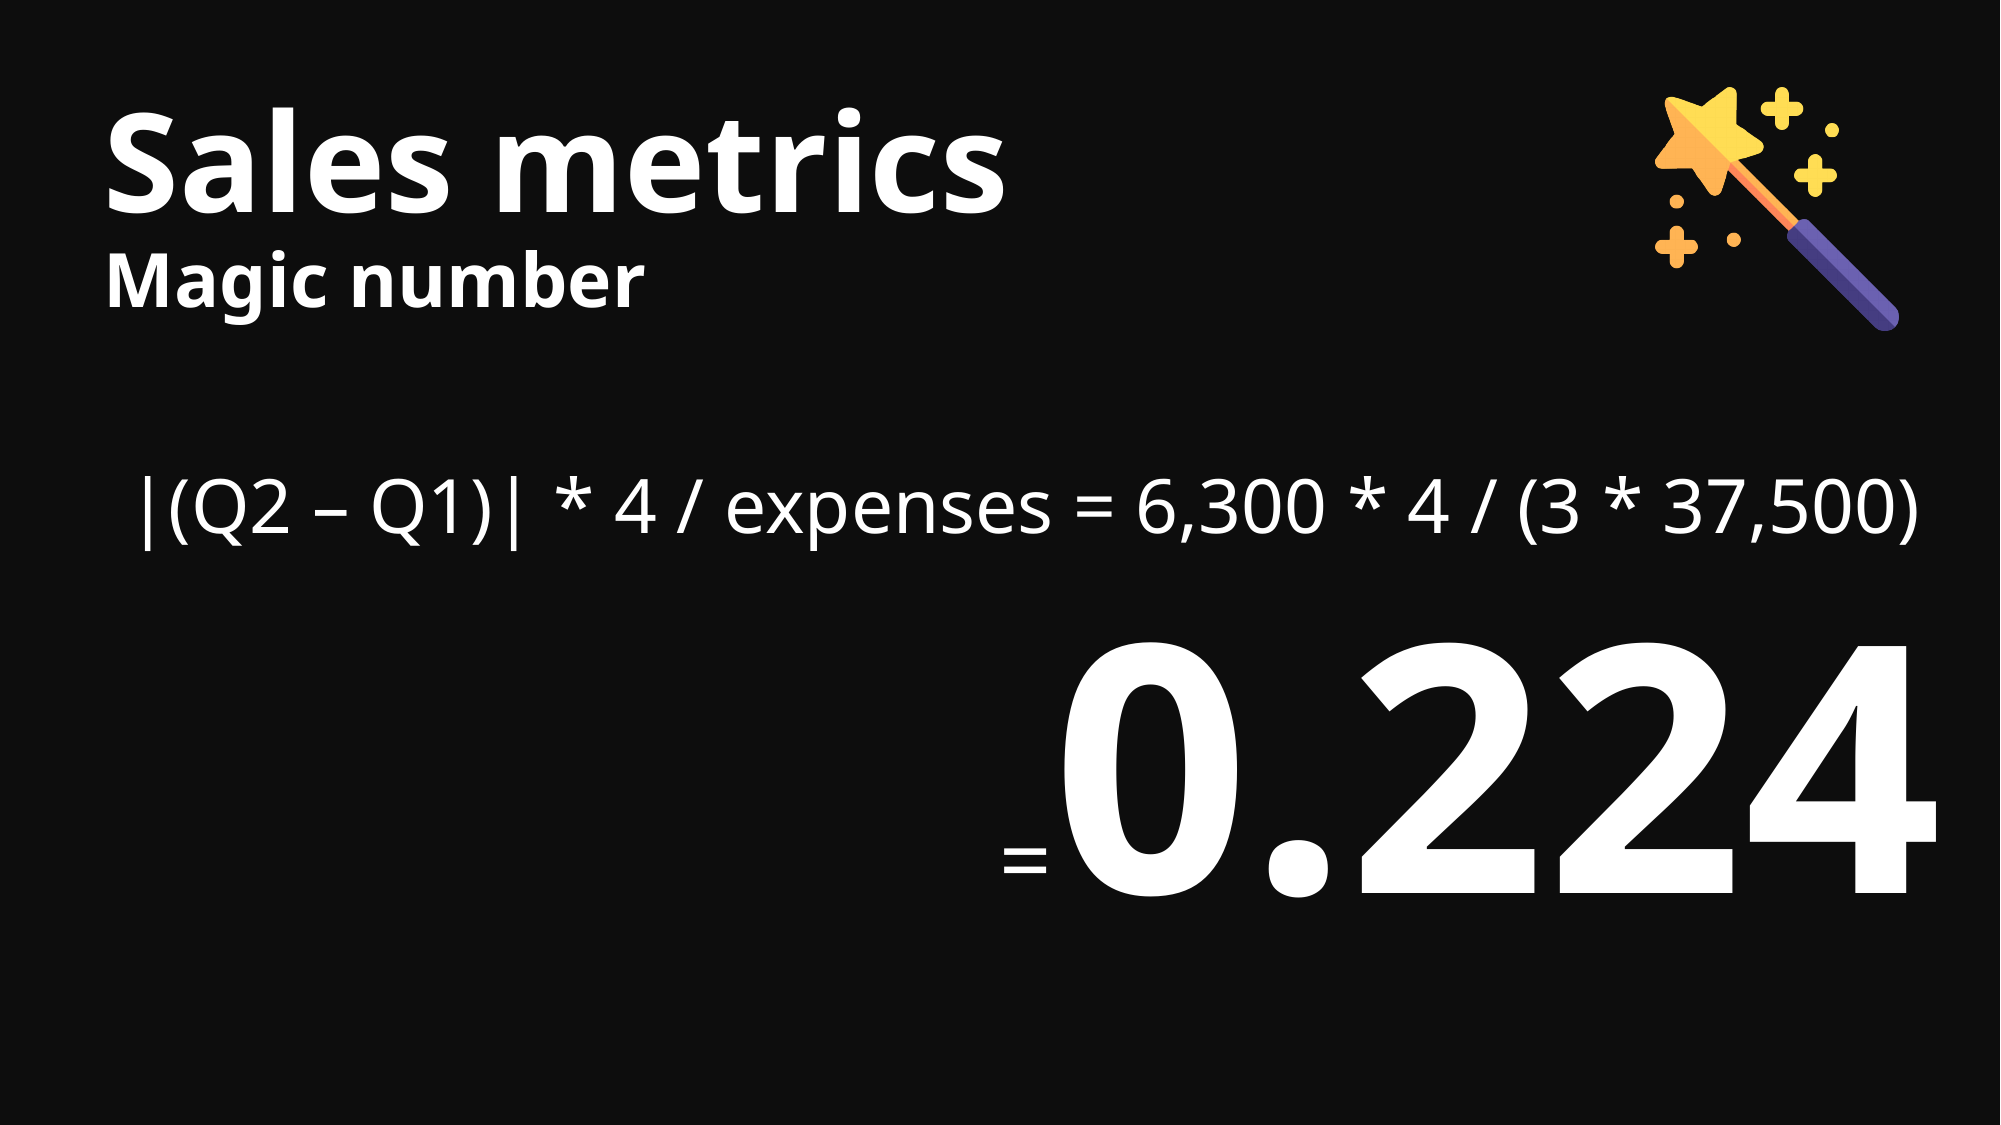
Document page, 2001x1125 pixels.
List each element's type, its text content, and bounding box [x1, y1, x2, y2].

picture [1655, 87, 1899, 331]
title Sales metrics Magic number [89, 63, 1796, 354]
text_box |(Q2 – Q1)| * 4 / expenses = 6,300 * 4 / (3 * 37,500) =0.224 [43, 450, 1957, 1016]
